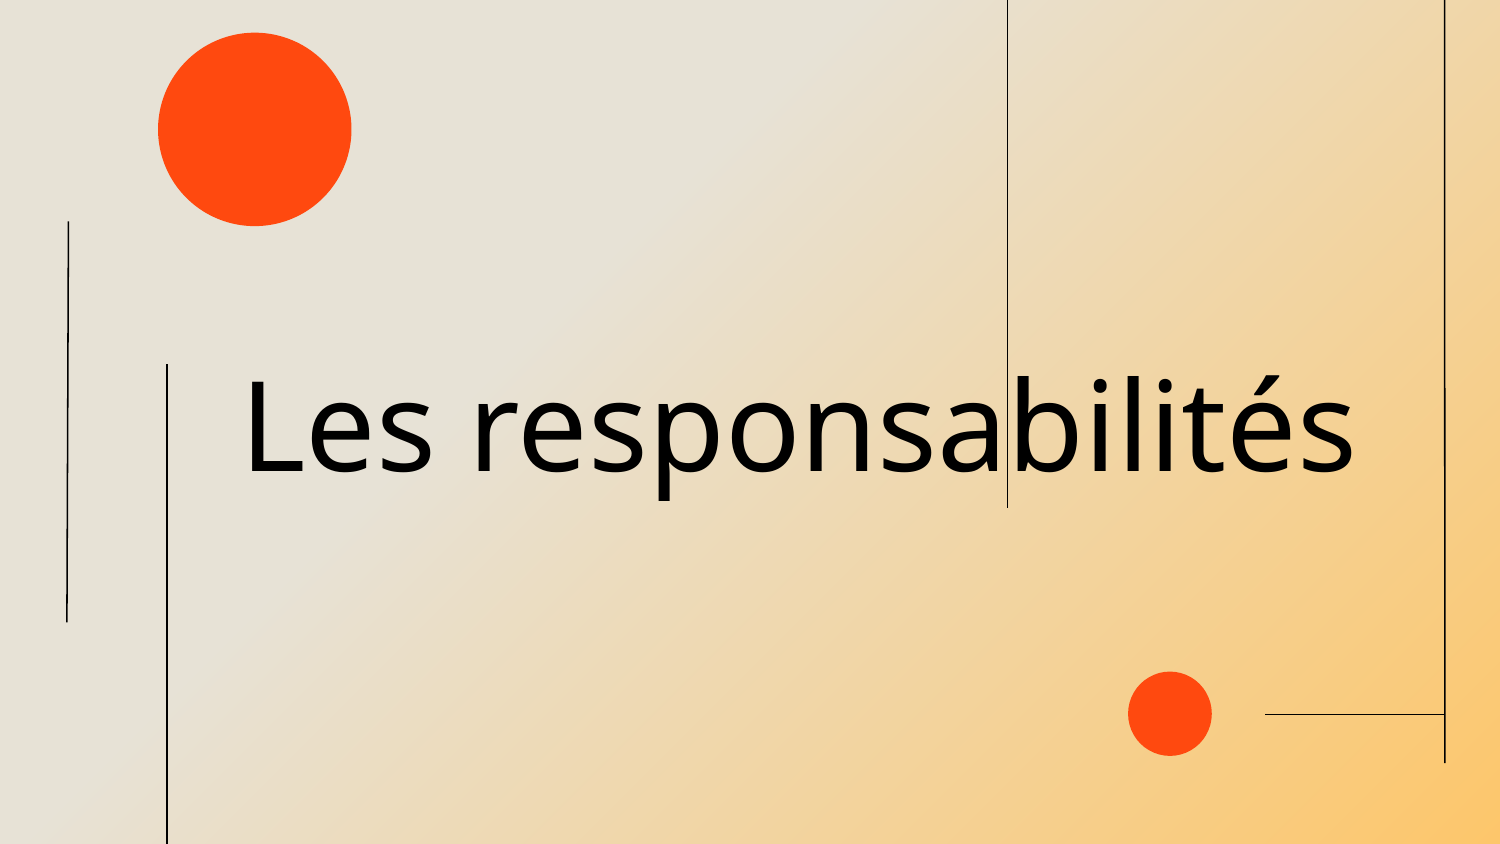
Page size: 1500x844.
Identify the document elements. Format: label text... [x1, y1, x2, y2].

text_box [158, 32, 352, 227]
title Les responsabilités [197, 280, 1402, 564]
text_box [1128, 671, 1212, 756]
